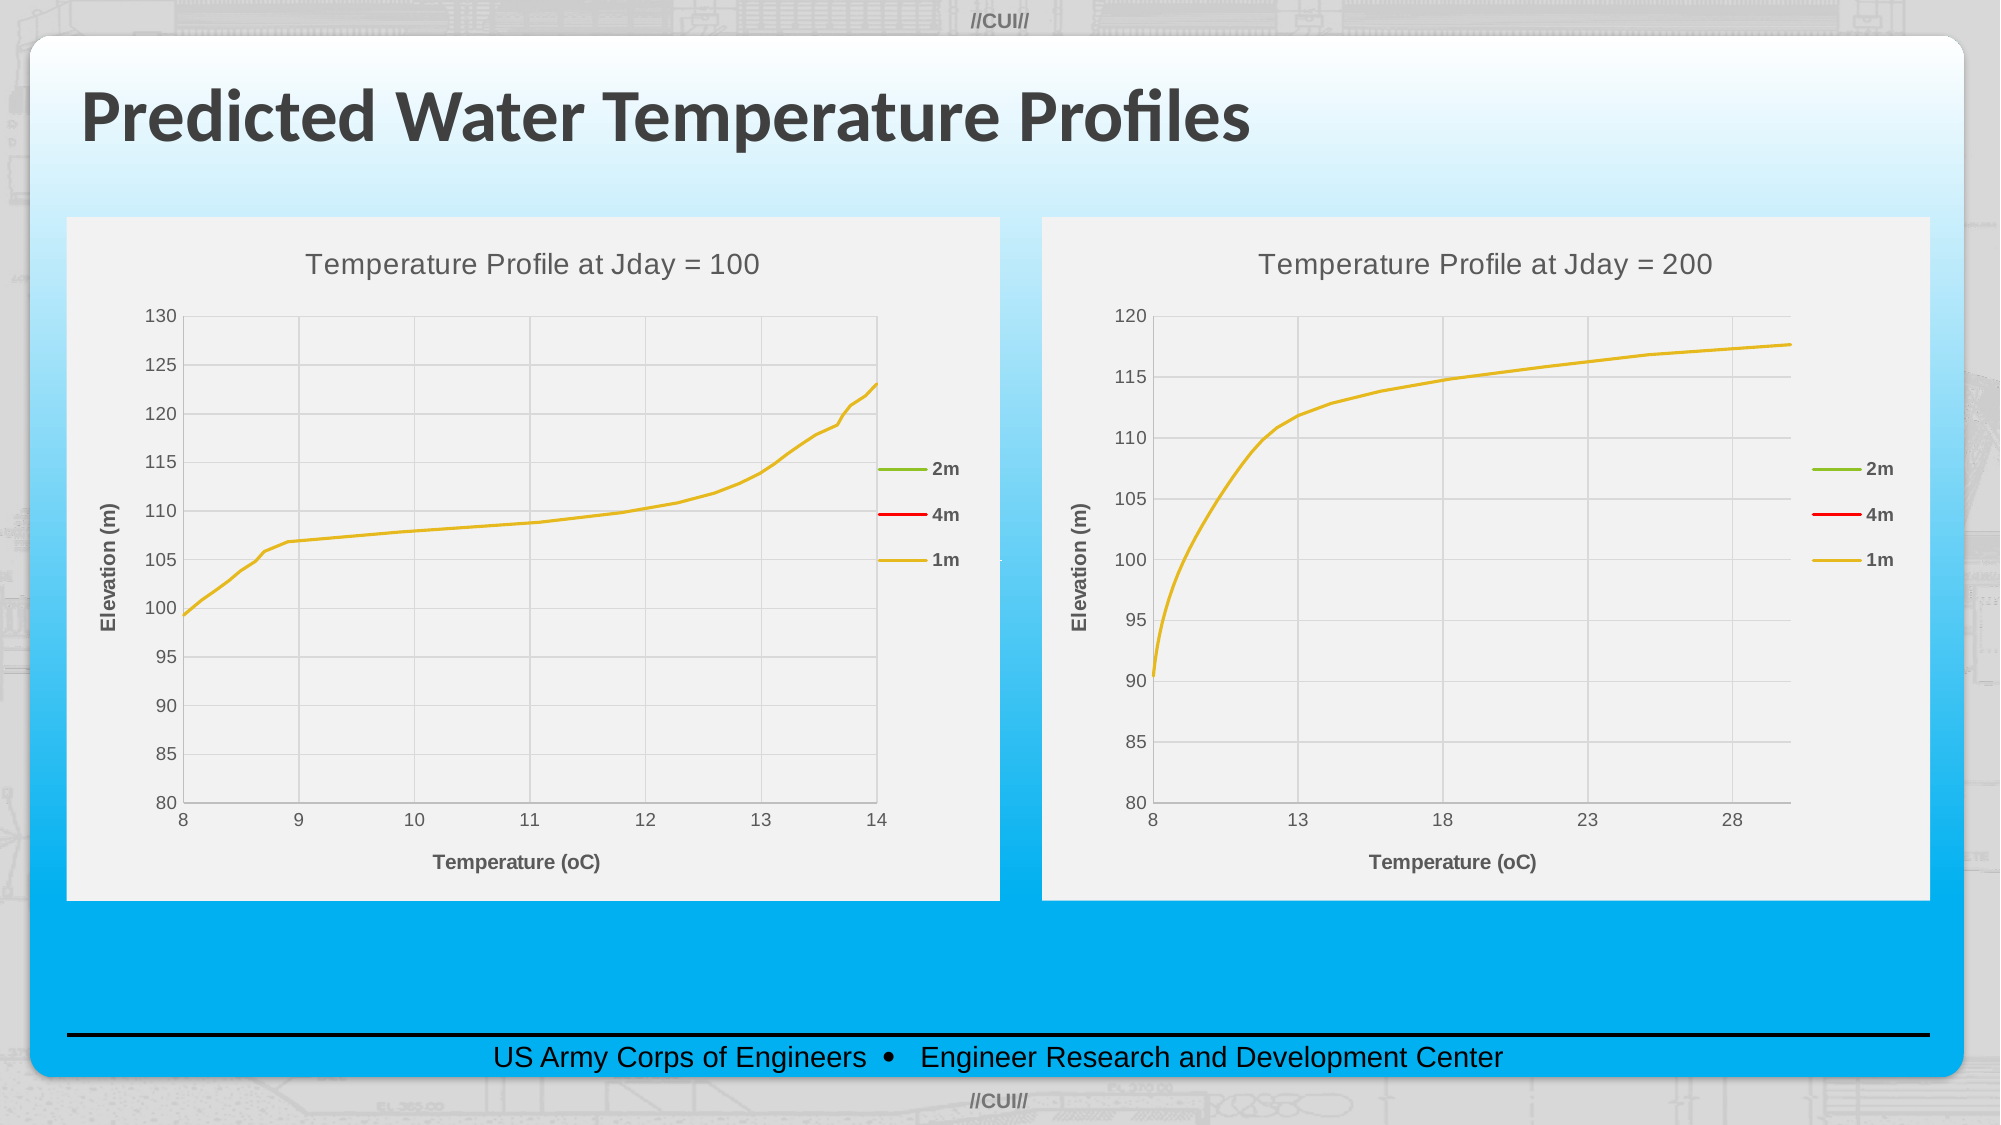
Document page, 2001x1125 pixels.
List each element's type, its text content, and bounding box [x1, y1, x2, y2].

picture [0, 0, 2000, 1125]
chart [66, 216, 1001, 901]
chart [1041, 216, 1931, 901]
title Predicted Water Temperature Profiles [66, 44, 1901, 178]
